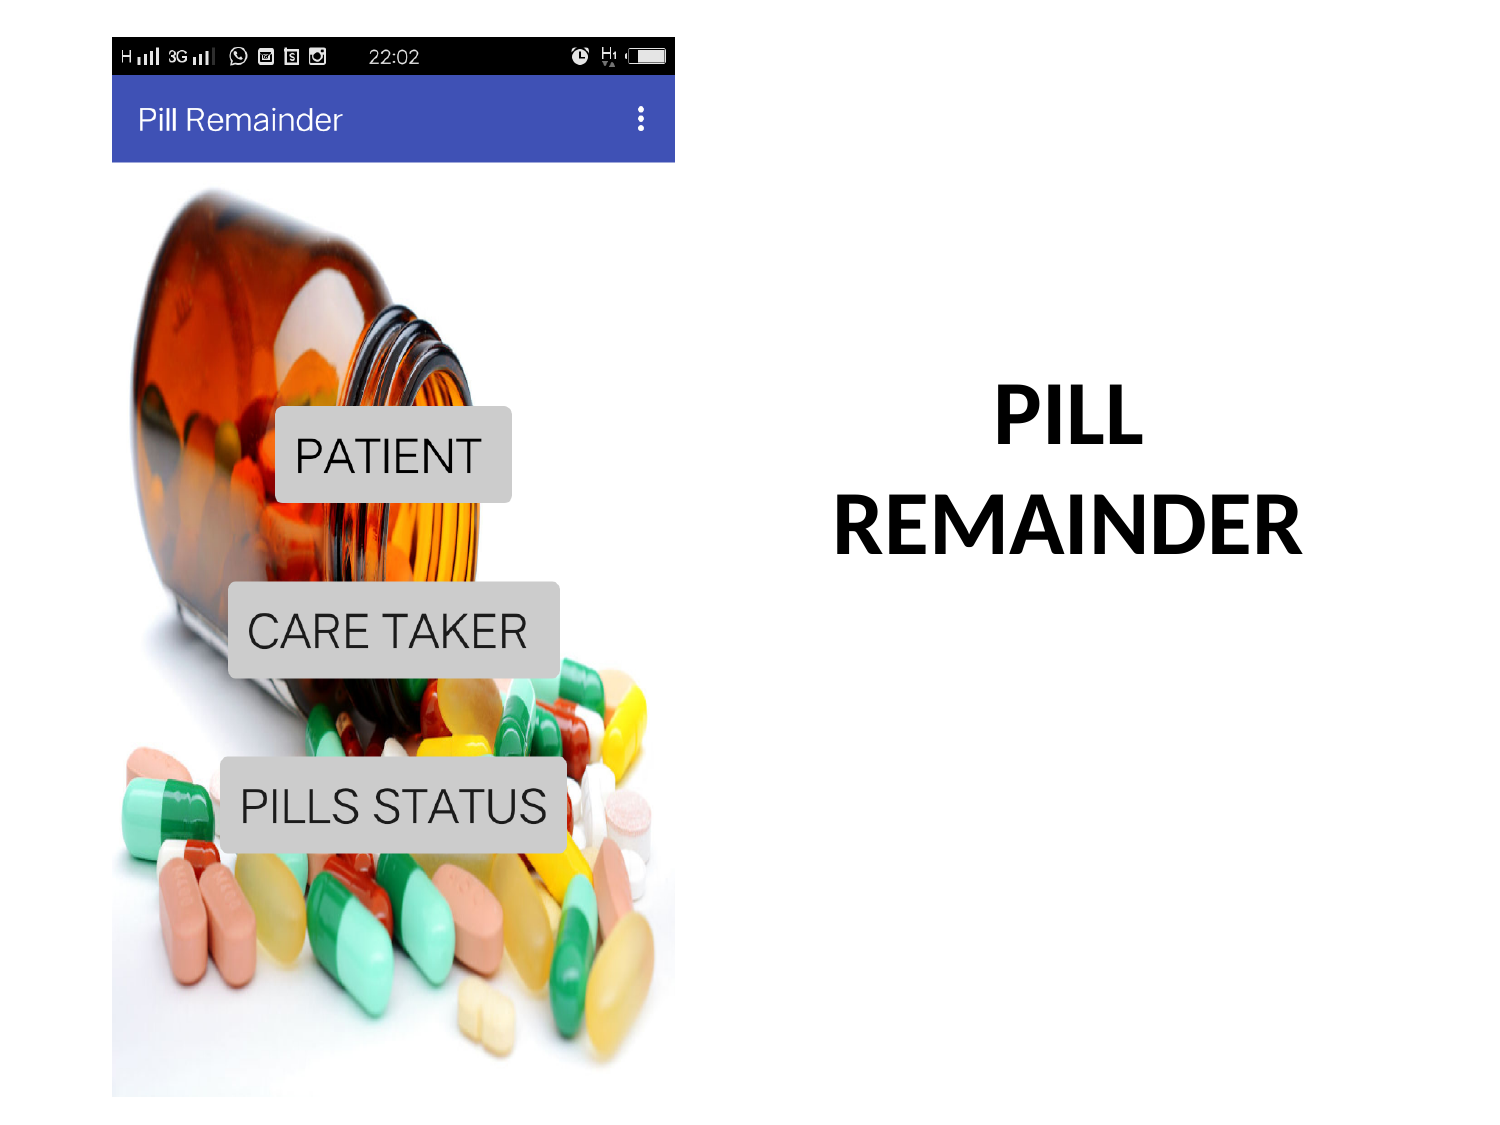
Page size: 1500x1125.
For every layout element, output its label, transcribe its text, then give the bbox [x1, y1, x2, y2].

text_box PILL REMAINDER [737, 249, 1400, 675]
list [112, 37, 676, 1098]
